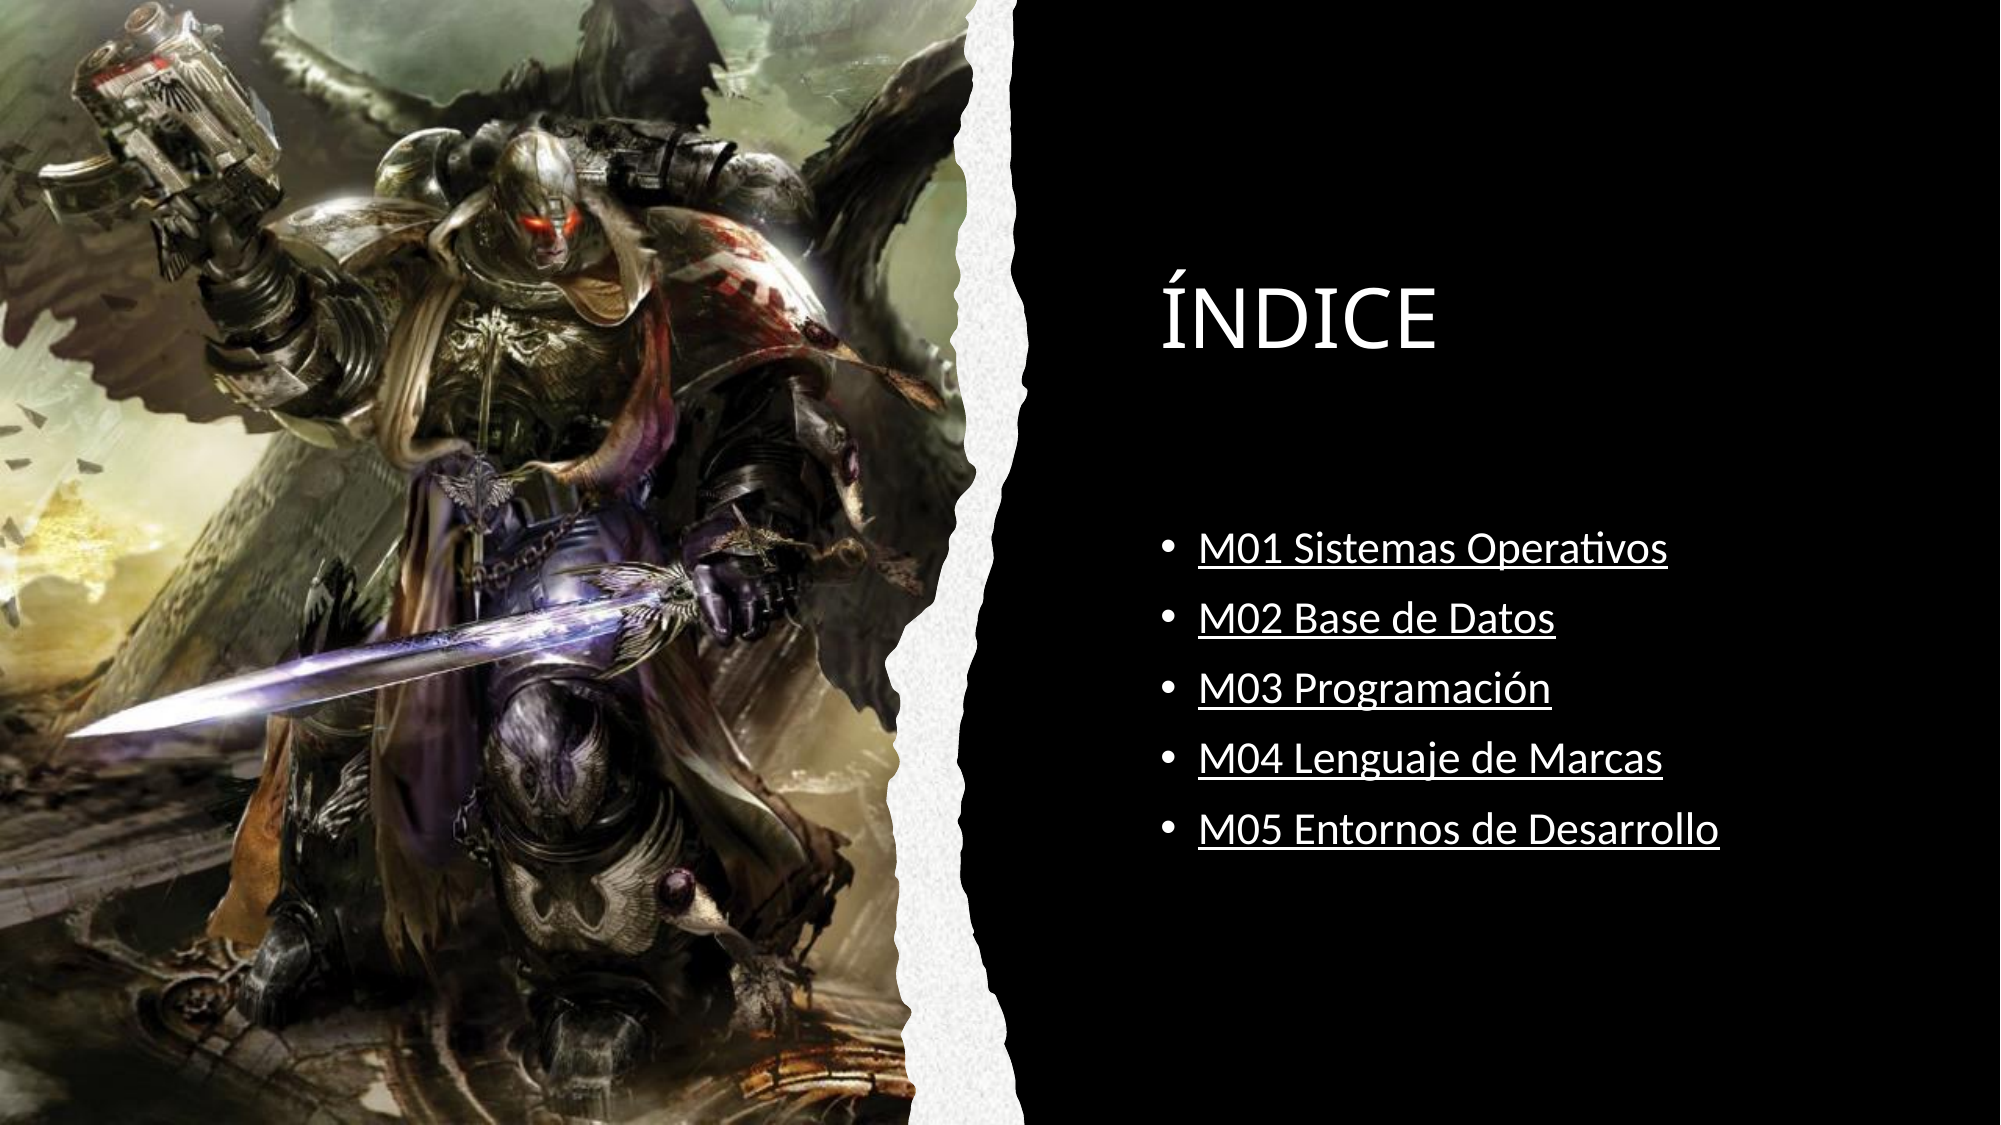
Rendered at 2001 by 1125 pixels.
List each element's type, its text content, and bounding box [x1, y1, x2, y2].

text_box [1029, 0, 2000, 1125]
title ÍNDICE [1145, 269, 1866, 487]
picture [0, 0, 884, 1125]
list M01 Sistemas Operativos M02 Base de Datos M03 Programación M04 Lenguaje de Marcas M05 Entornos de Desarrollo [1145, 516, 1866, 957]
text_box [884, 0, 1029, 1125]
